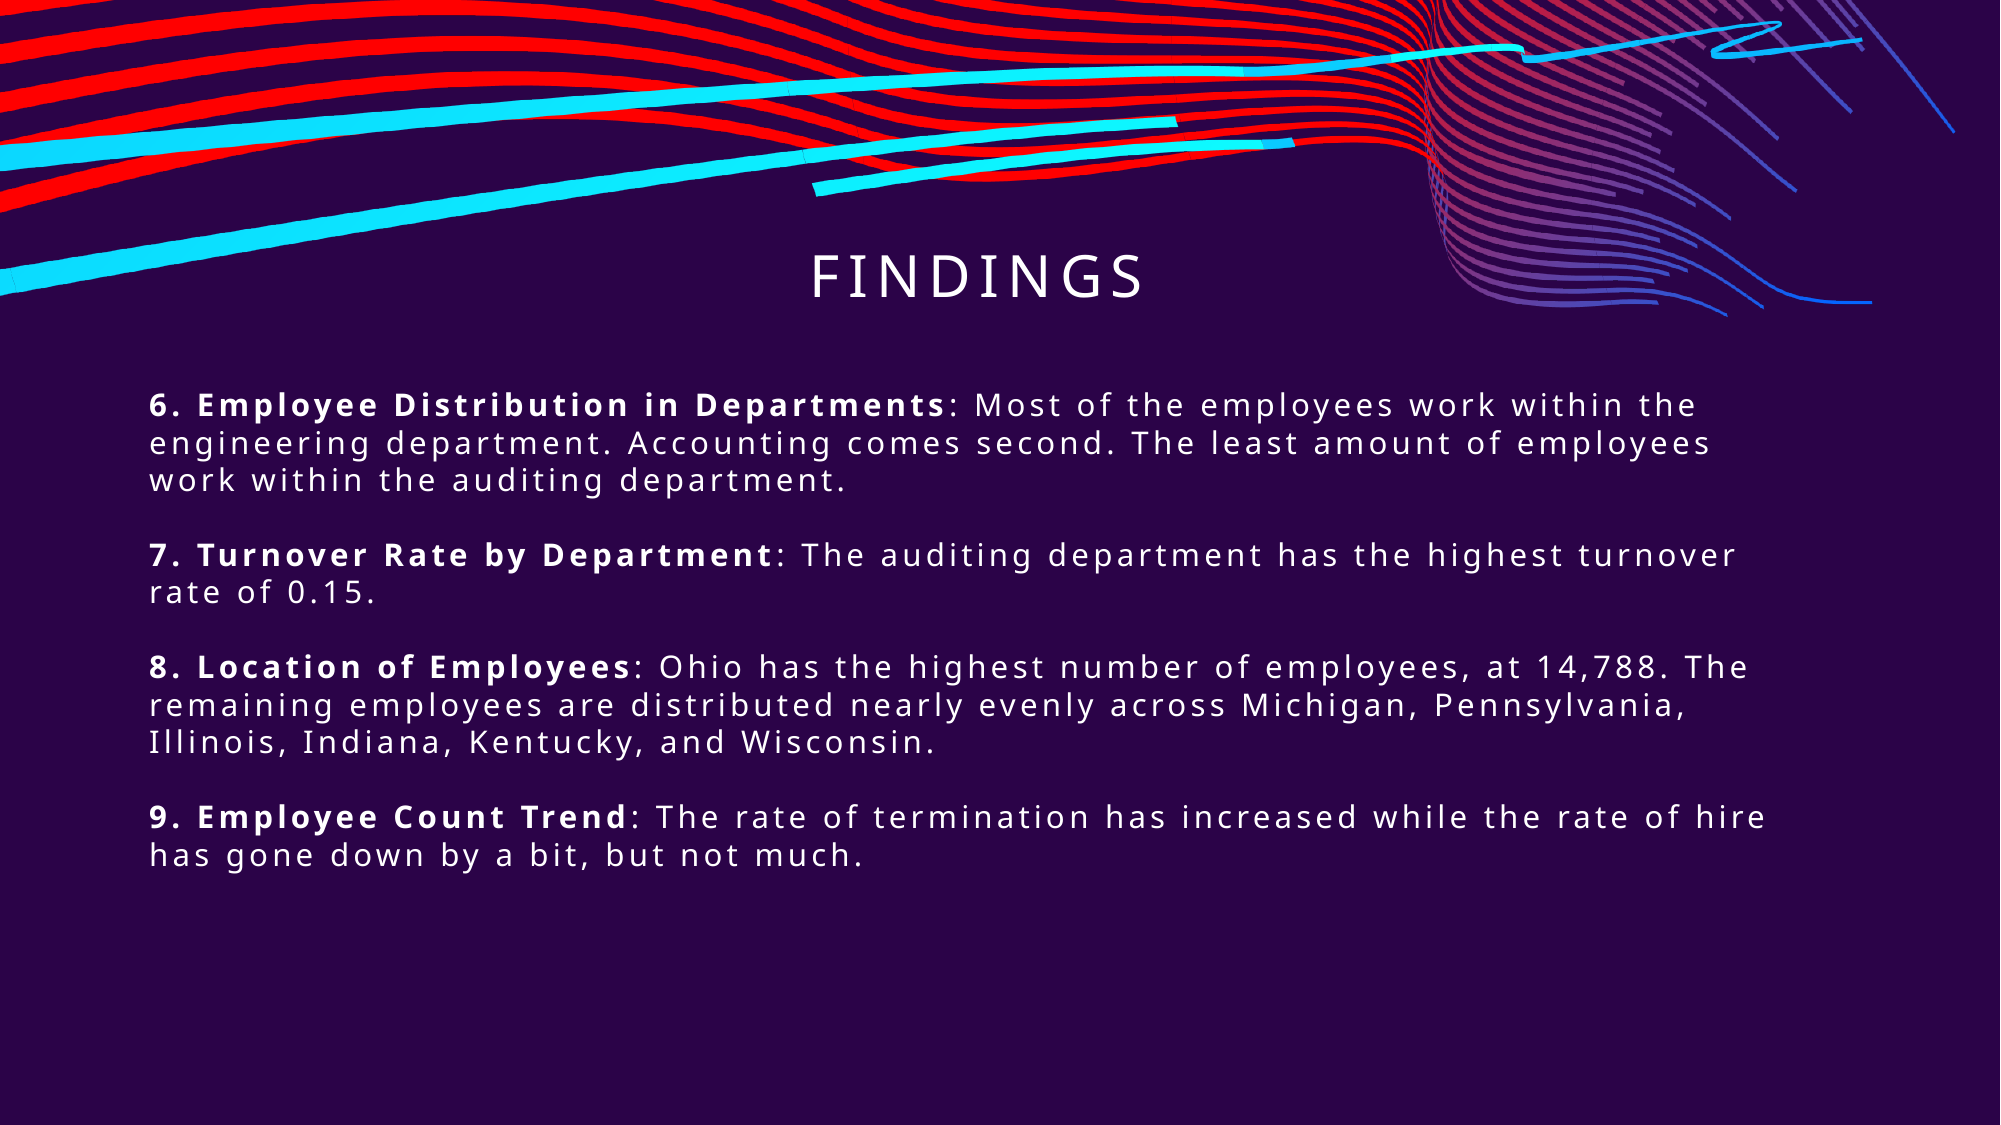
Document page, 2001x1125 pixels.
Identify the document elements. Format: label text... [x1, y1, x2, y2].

title findings [795, 239, 1166, 335]
list 6. Employee Distribution in Departments: Most of the employees work within the engineering department. Accounting comes second. The least amount of employees work within the auditing department. 7. Turnover Rate by Department: The auditing department has the highest turnover rate of 0.15. 8. Location of Employees: Ohio has the highest number of employees, at 14,788. The remaining employees are distributed nearly evenly across Michigan, Pennsylvania, Illinois, Indiana, Kentucky, and Wisconsin. 9. Employee Count Trend: The rate of termination has increased while the rate of hire has gone down by a bit, but not much. [134, 378, 1827, 697]
picture [0, 0, 2000, 1125]
